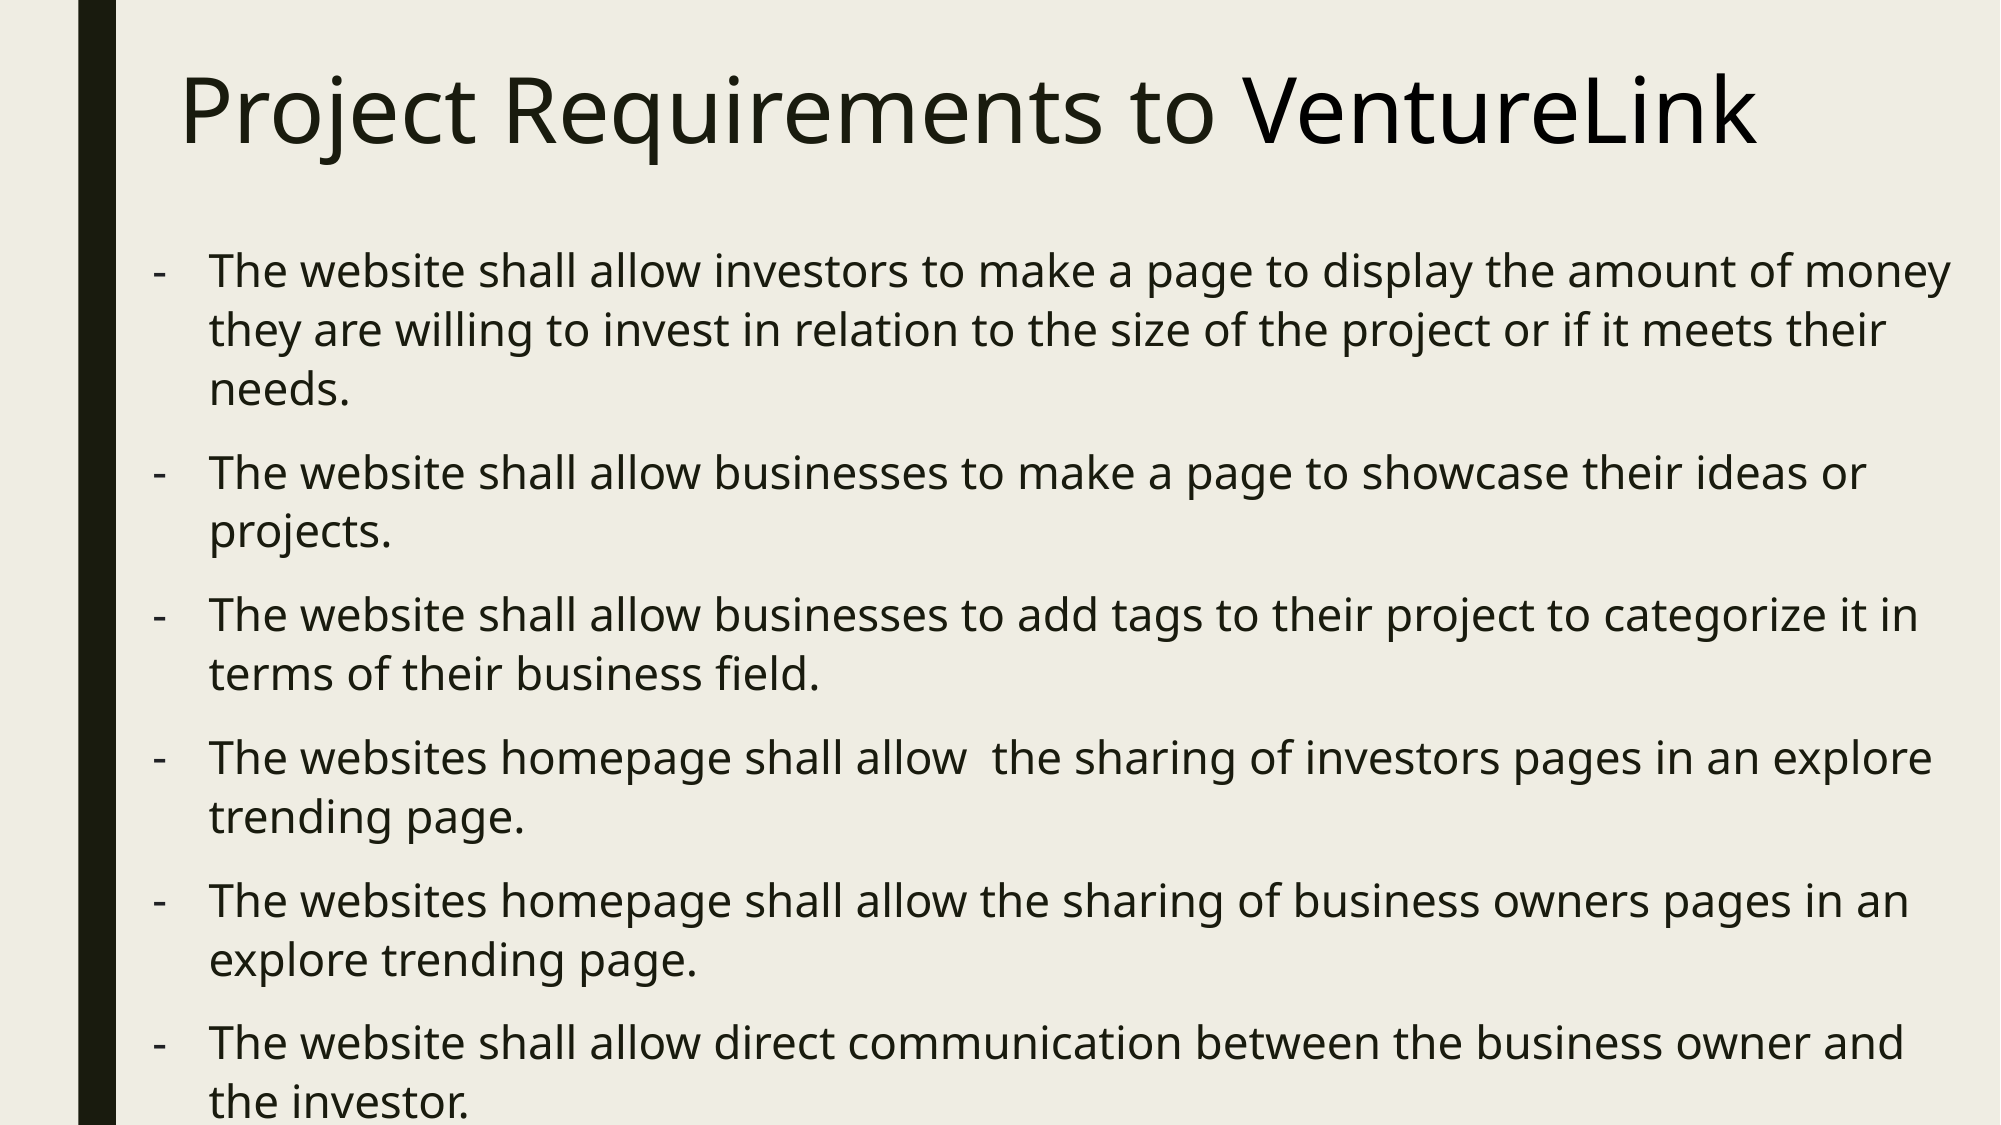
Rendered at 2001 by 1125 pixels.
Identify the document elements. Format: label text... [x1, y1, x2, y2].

title Project Requirements to VentureLink [163, 57, 1948, 159]
list The website shall allow investors to make a page to display the amount of money they are willing to invest in relation to the size of the project or if it meets their needs. The website shall allow businesses to make a page to showcase their ideas or projects. The website shall allow businesses to add tags to their project to categorize it in terms of their business field. The websites homepage shall allow the sharing of investors pages in an explore trending page. The websites homepage shall allow the sharing of business owners pages in an explore trending page. The website shall allow direct communication between the business owner and the investor. The website shall protect intellectual property of ideas shared on it from Plagiarism. [137, 230, 2000, 1068]
